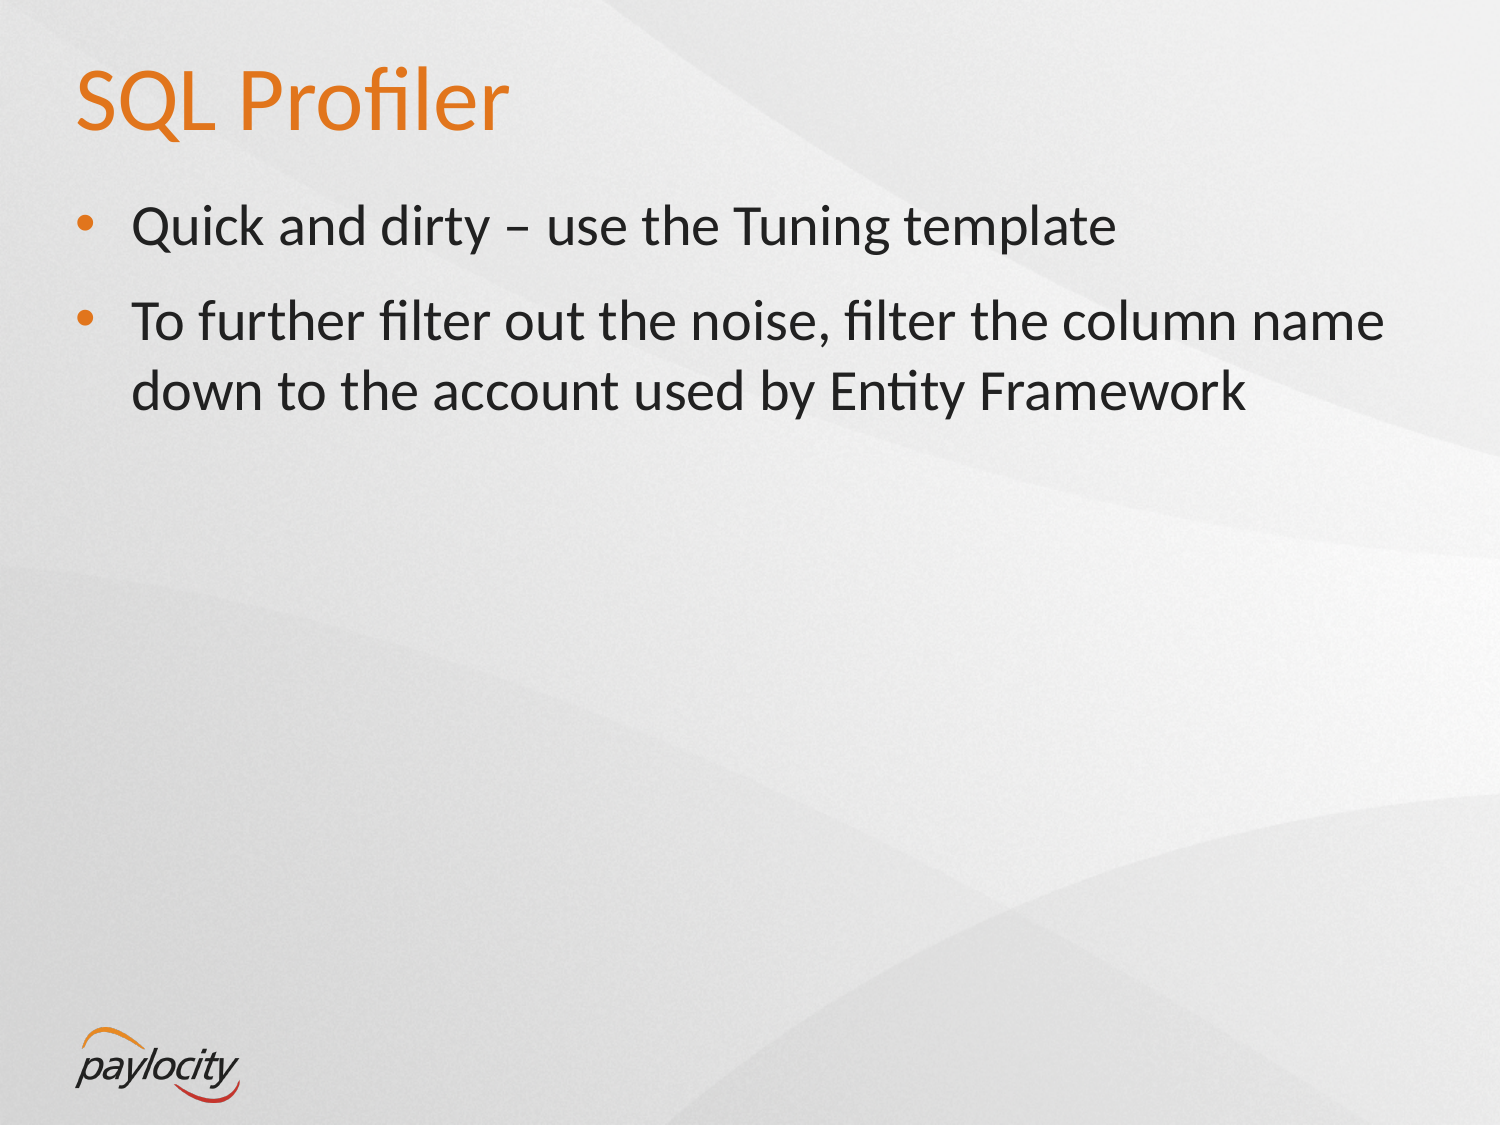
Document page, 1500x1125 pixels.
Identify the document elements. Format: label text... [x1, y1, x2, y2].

picture [0, 0, 1500, 1125]
list Quick and dirty – use the Tuning template To further filter out the noise, filter the column name down to the account used by Entity Framework [75, 187, 1425, 1013]
title SQL Profiler [75, 37, 1425, 150]
